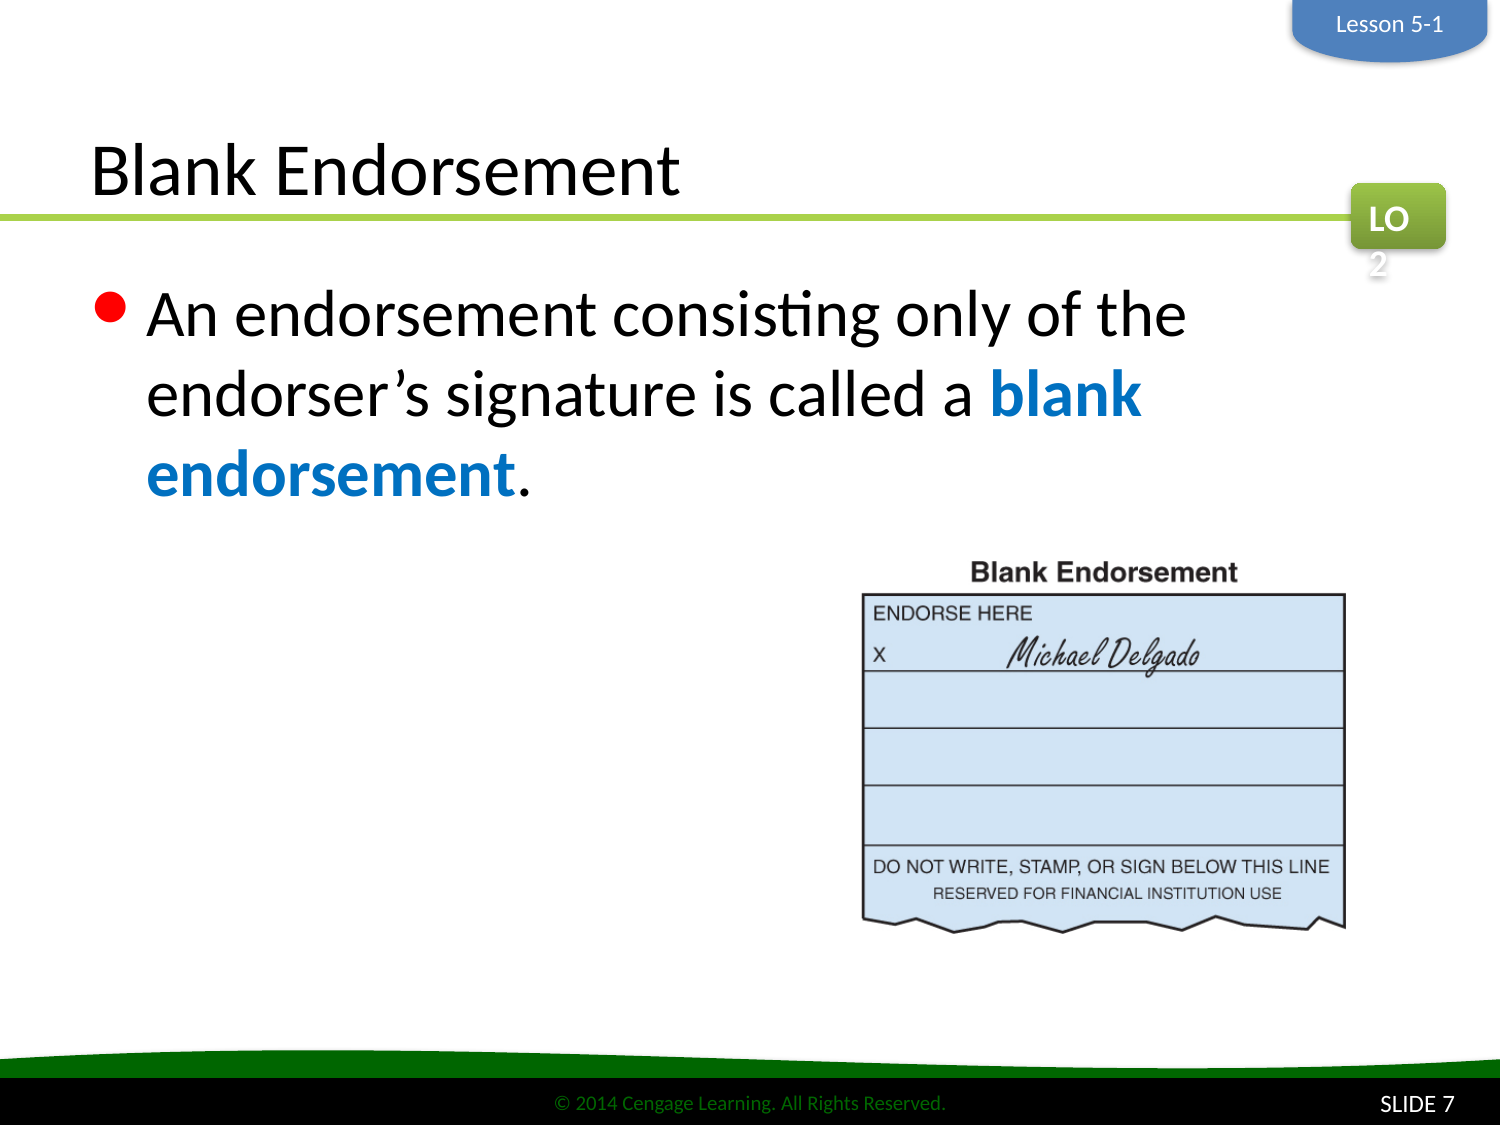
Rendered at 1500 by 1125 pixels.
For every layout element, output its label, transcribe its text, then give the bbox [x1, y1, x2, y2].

slide_number SLIDE 7 [1170, 1080, 1470, 1125]
picture [860, 560, 1349, 937]
text_box LO2 [1350, 183, 1446, 250]
title Blank Endorsement [75, 29, 1350, 218]
list An endorsement consisting only of the endorser’s signature is called a blank endorsement. [75, 262, 1425, 1005]
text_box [1292, 0, 1488, 63]
